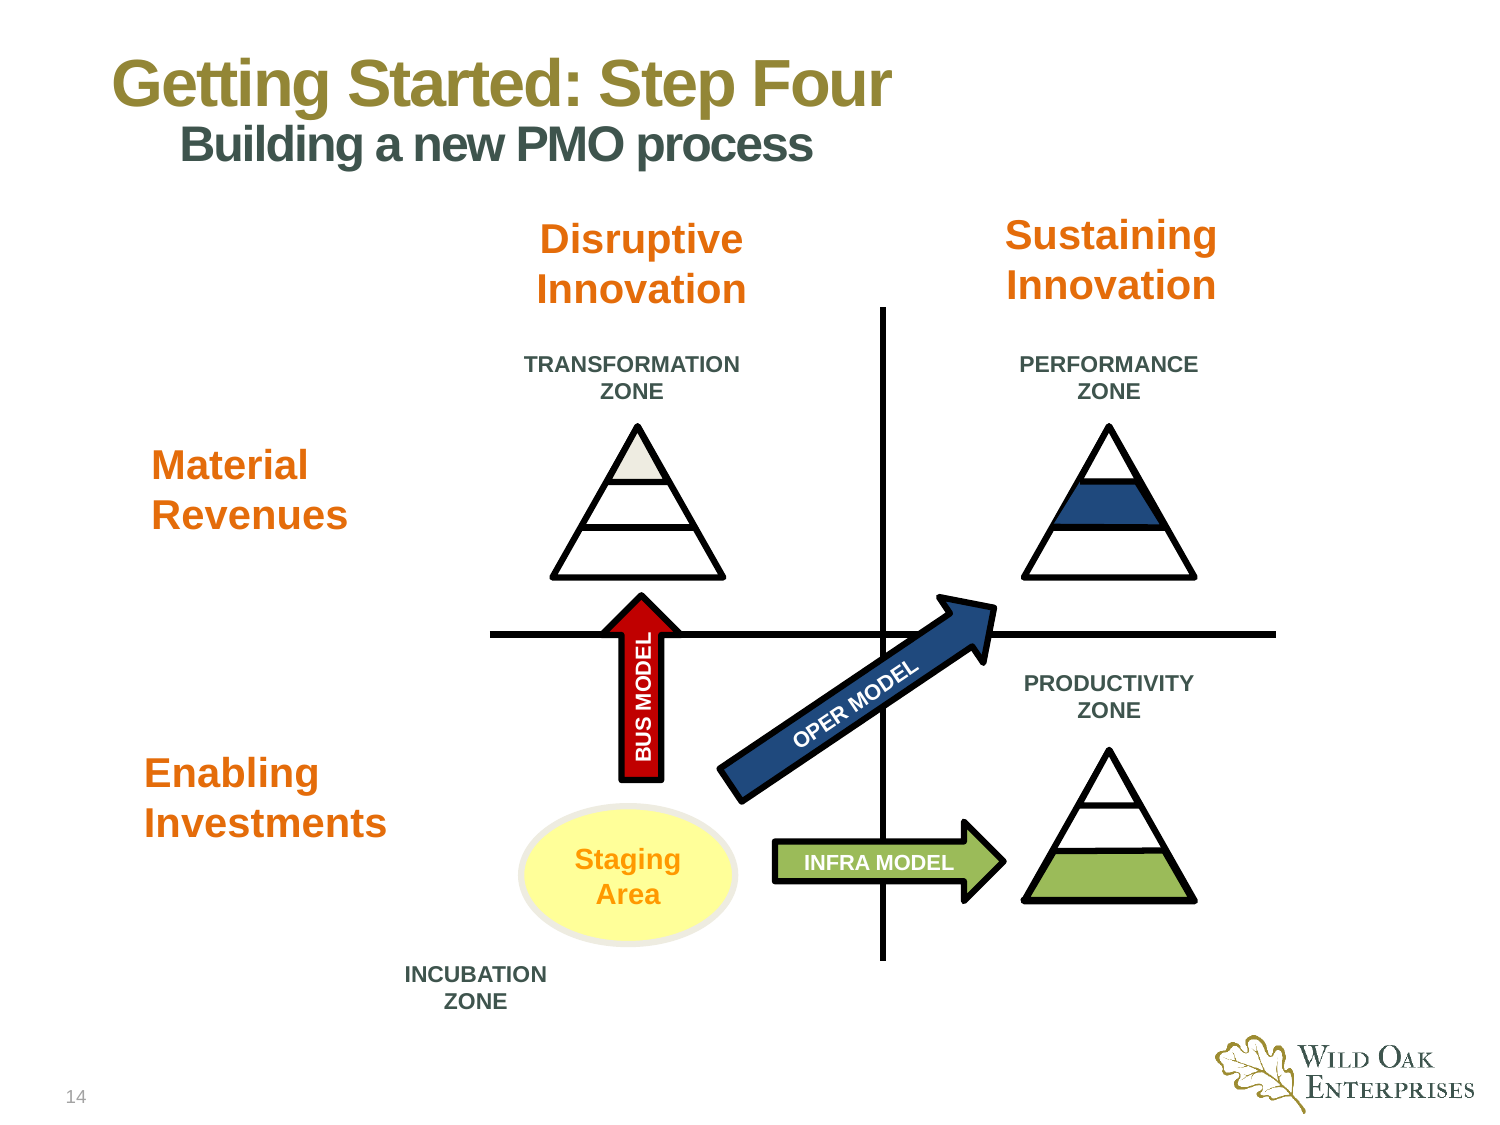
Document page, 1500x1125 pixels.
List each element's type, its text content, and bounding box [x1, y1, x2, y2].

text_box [552, 426, 724, 578]
text_box Enabling Investments [129, 738, 403, 854]
text_box Sustaining Innovation [989, 200, 1233, 305]
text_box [1023, 426, 1195, 578]
slide_number 14 [17, 1075, 95, 1116]
title Getting Started: Step Four Building a new PMO process [74, 44, 931, 208]
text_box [489, 306, 1277, 962]
text_box INCUBATION ZONE [389, 951, 562, 1022]
picture [1215, 1035, 1474, 1114]
text_box Material Revenues [136, 430, 364, 545]
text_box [1023, 749, 1196, 902]
text_box Disruptive Innovation [521, 204, 763, 305]
